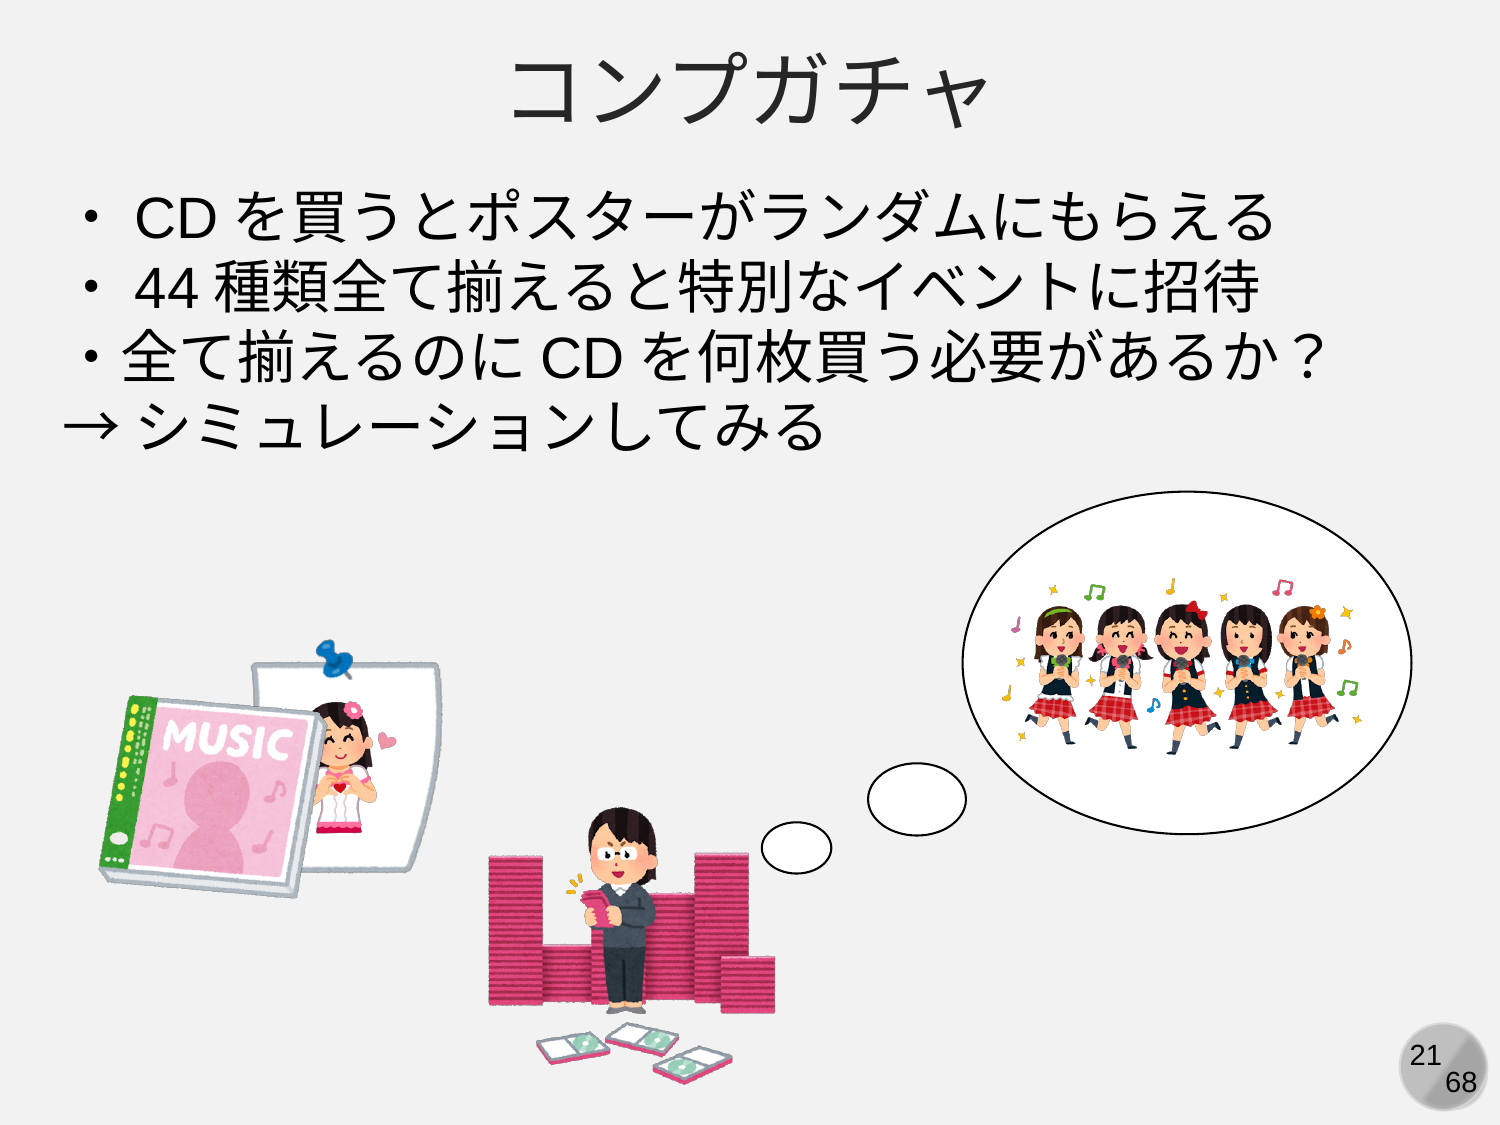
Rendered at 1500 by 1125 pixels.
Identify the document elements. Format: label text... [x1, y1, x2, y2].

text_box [962, 491, 1412, 835]
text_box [218, 633, 450, 880]
text_box [867, 762, 962, 837]
picture [88, 680, 337, 912]
picture [478, 786, 786, 1095]
list コンプガチャ [0, 31, 1500, 155]
text_box [786, 821, 833, 875]
text_box ・CDを買うとポスターがランダムにもらえる ・44種類全て揃えると特別なイベントに招待 ・全て揃えるのにCDを何枚買う必要があるか？ →シミュレーションしてみる [47, 172, 1353, 468]
